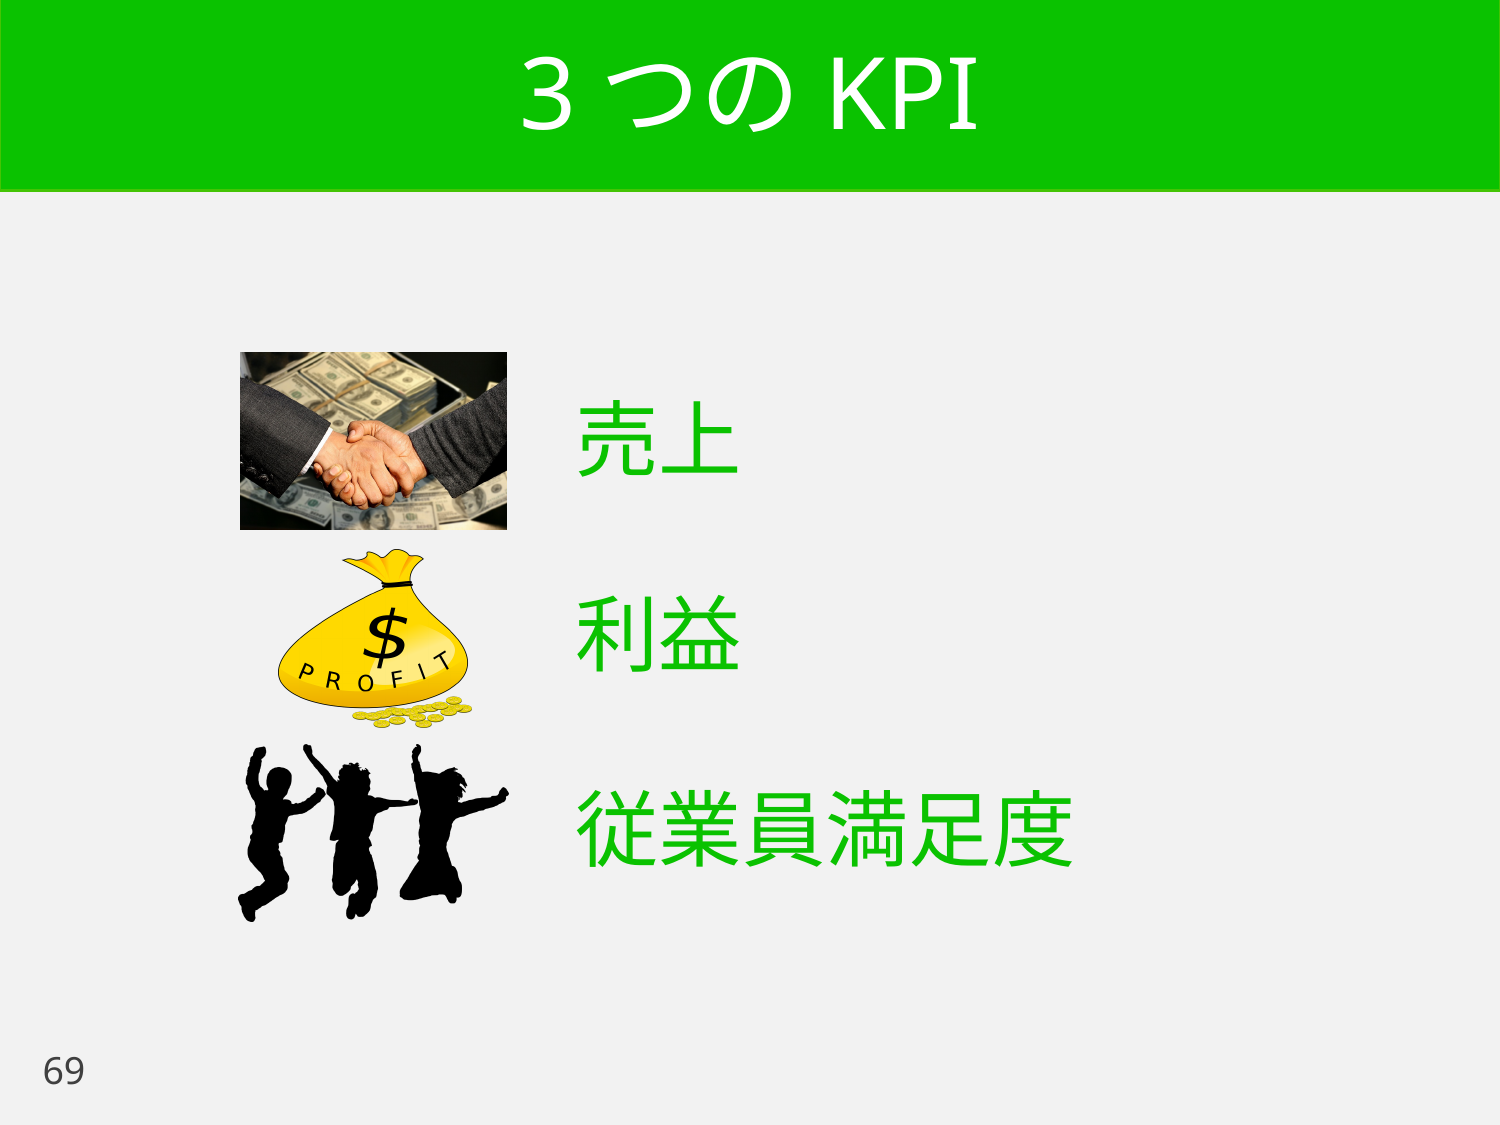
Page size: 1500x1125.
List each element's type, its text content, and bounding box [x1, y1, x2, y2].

slide_number 69 [27, 1042, 146, 1102]
picture [240, 352, 507, 530]
picture [238, 744, 509, 922]
title 3つのKPI [0, 53, 1500, 140]
list 売上 利益 従業員満足度 [103, 277, 1397, 1000]
picture [278, 549, 472, 728]
